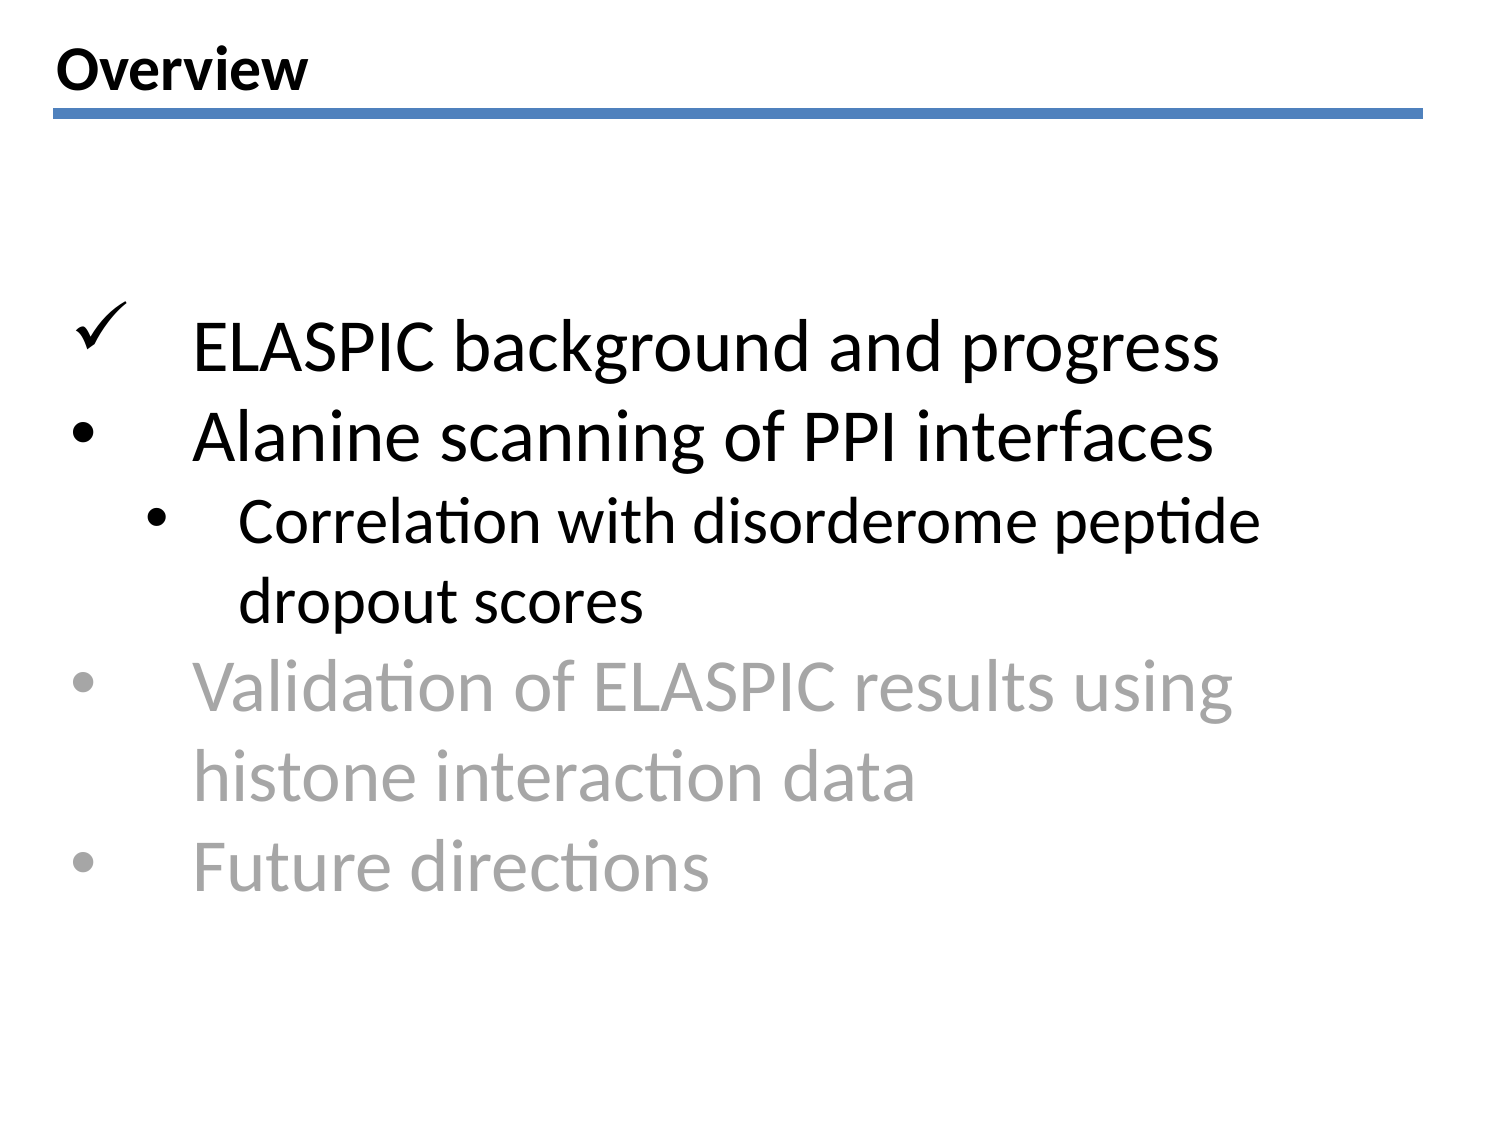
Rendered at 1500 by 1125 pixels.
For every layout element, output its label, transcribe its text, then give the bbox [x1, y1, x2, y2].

title Overview [41, 19, 1483, 112]
text_box ELASPIC background and progress Alanine scanning of PPI interfaces Correlation with disorderome peptide dropout scores Validation of ELASPIC results using histone interaction data Future directions [55, 289, 1445, 914]
